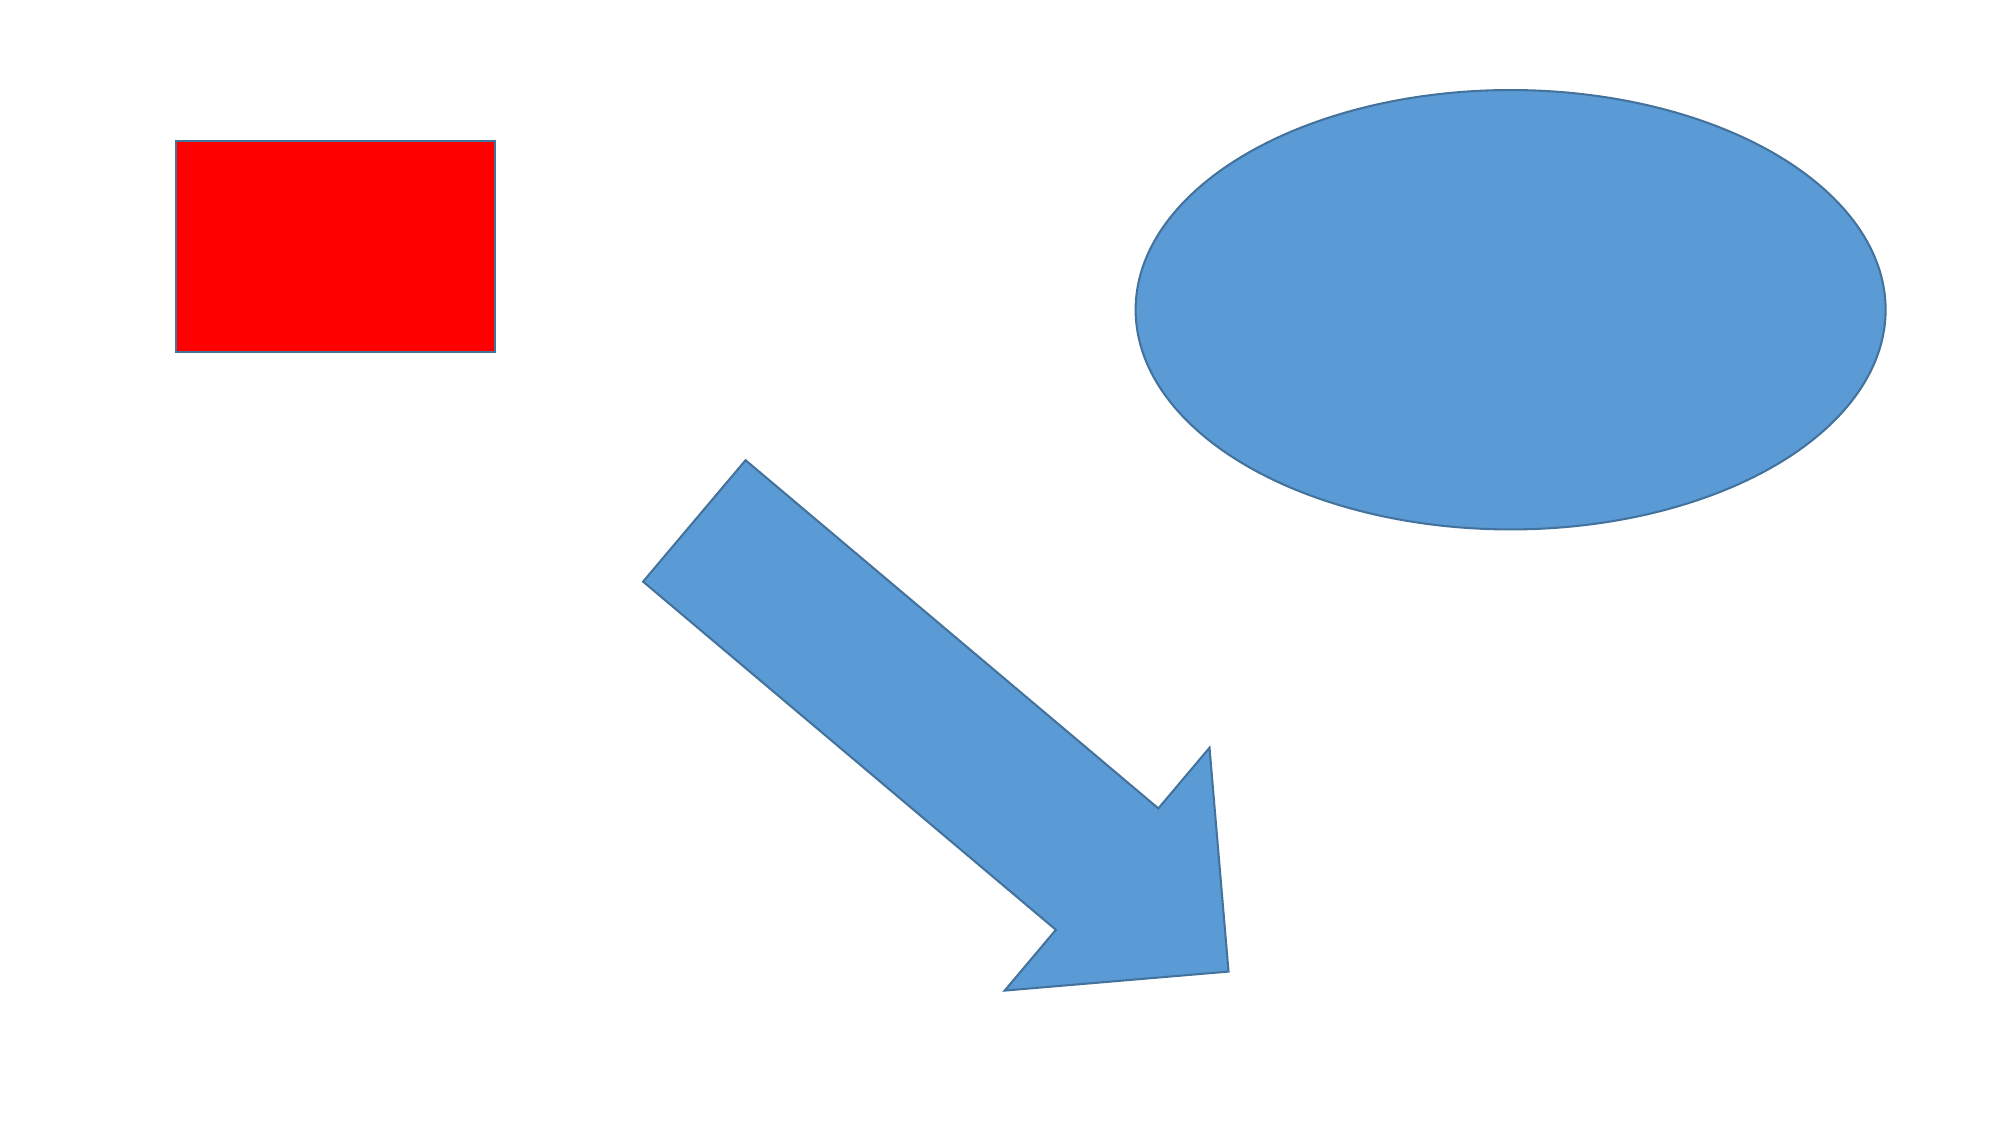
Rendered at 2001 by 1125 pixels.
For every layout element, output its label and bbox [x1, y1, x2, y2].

text_box [641, 458, 1230, 992]
text_box [1134, 89, 1887, 531]
text_box [175, 140, 496, 353]
